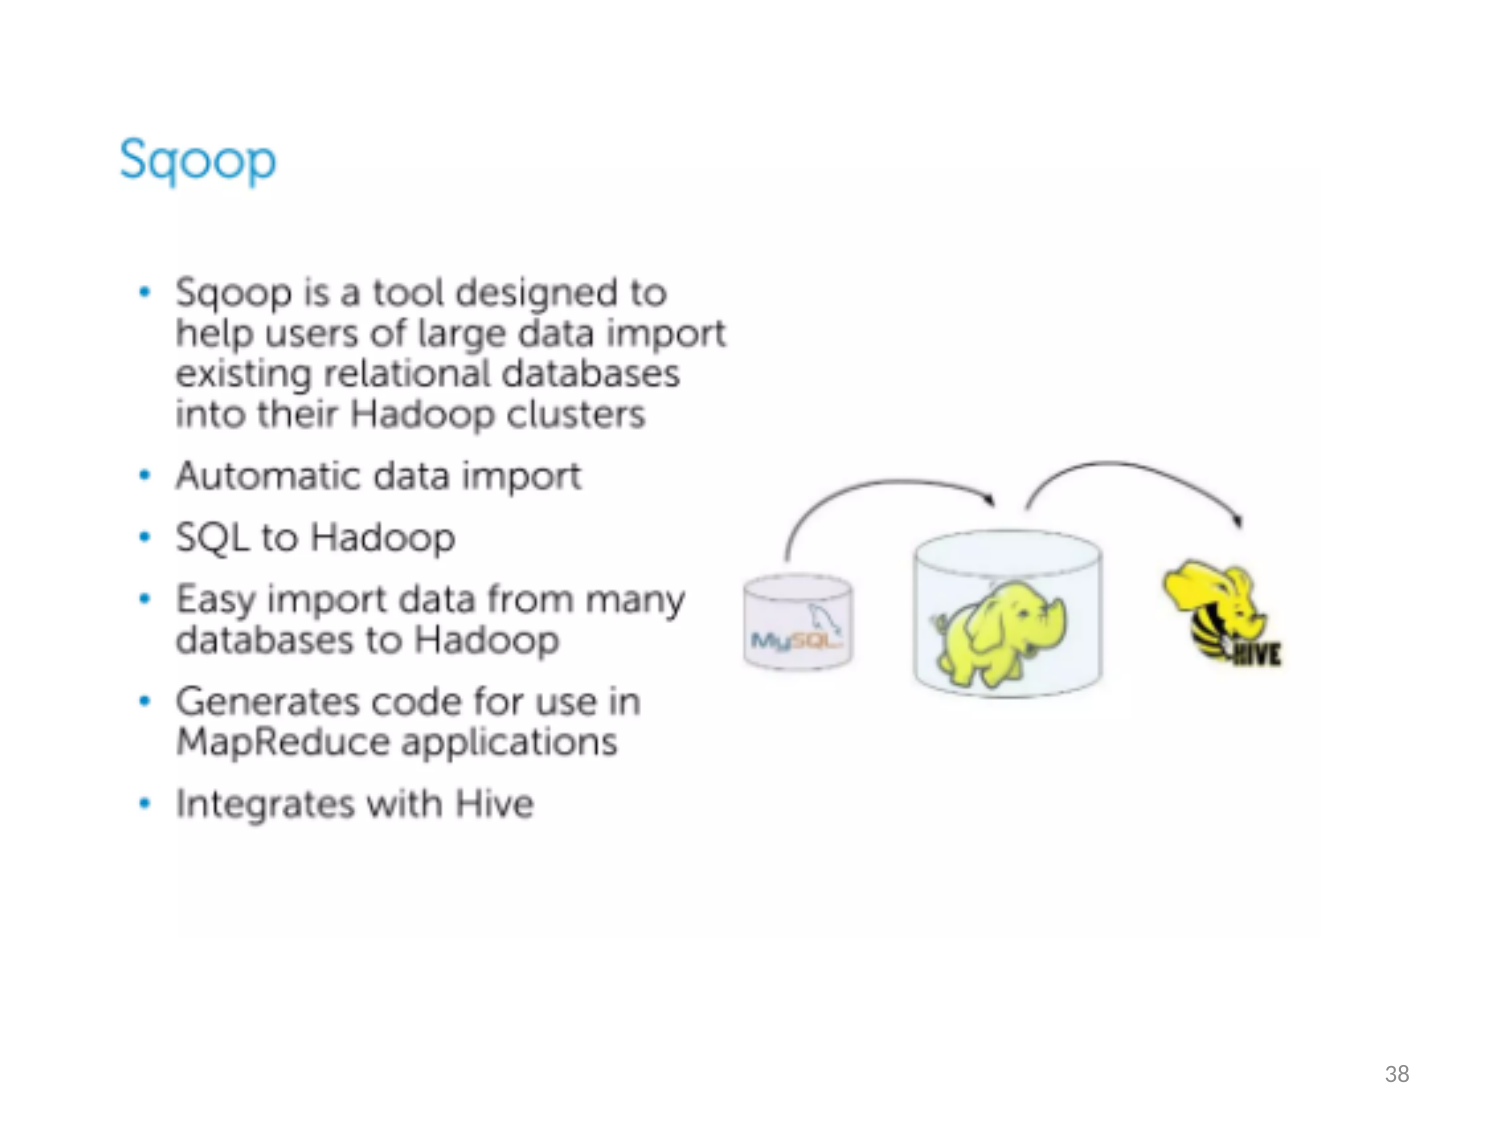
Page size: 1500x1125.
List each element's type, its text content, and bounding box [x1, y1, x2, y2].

slide_number 38 [1074, 1042, 1425, 1103]
picture [64, 112, 1322, 938]
